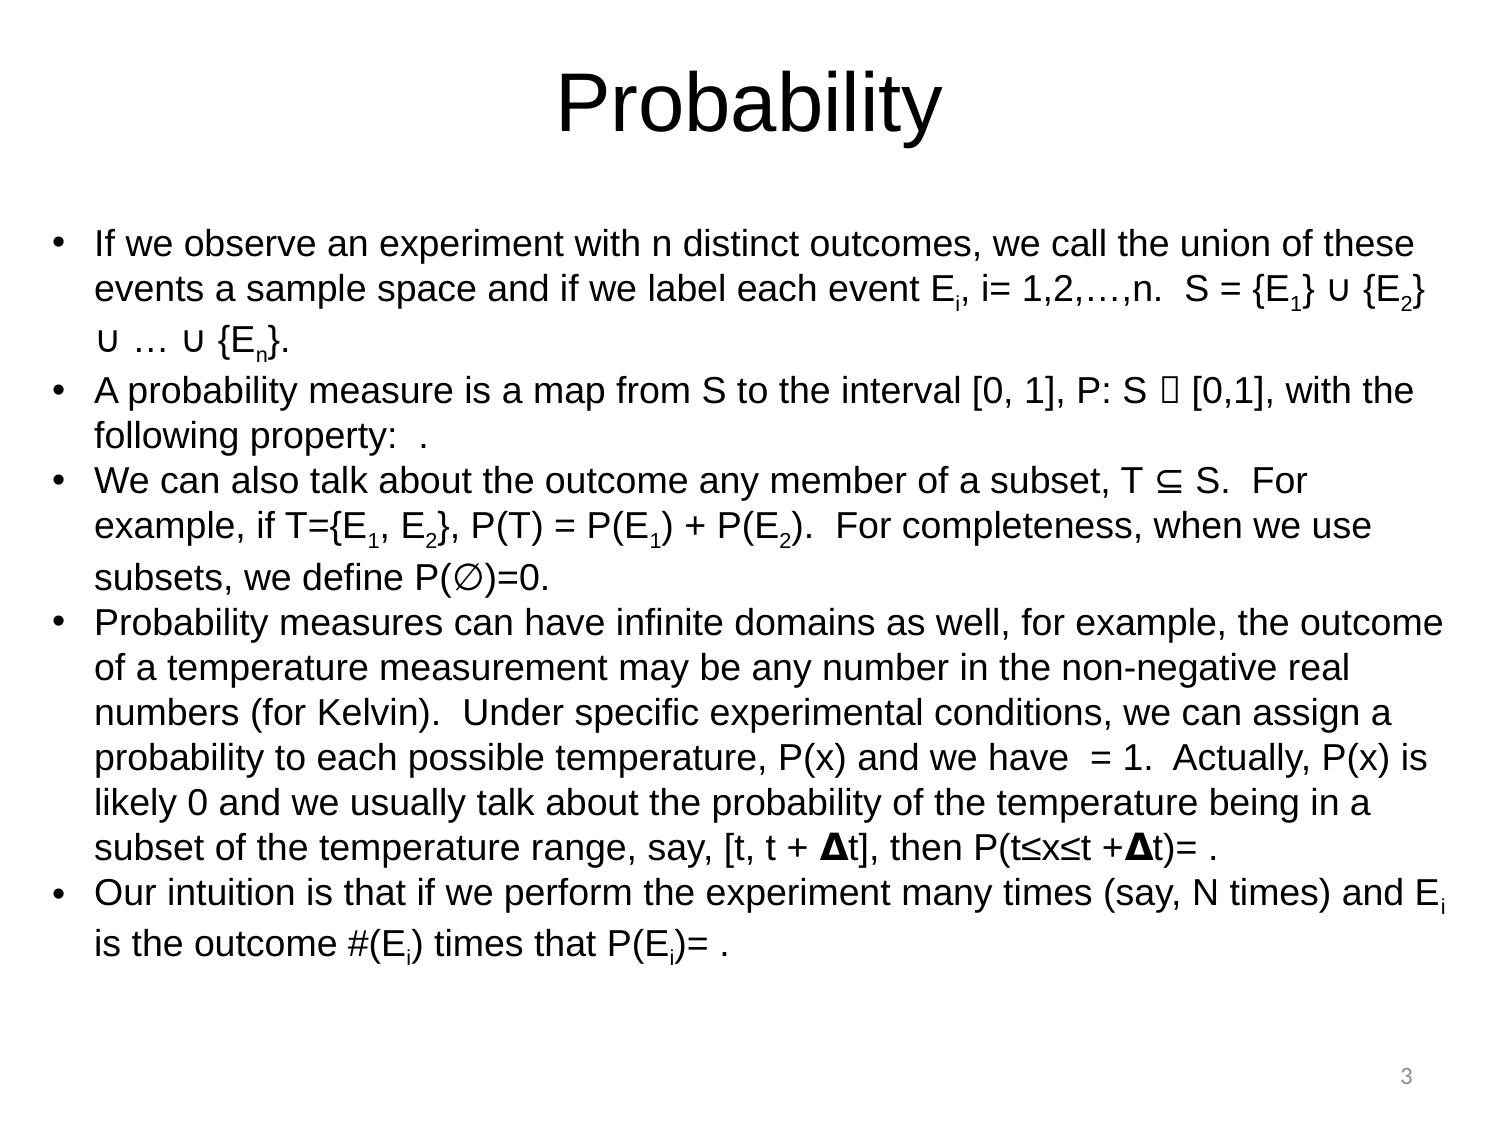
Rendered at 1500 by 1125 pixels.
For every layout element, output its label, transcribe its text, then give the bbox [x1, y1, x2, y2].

slide_number 3 [1165, 1051, 1428, 1097]
title Probability [52, 50, 1447, 158]
